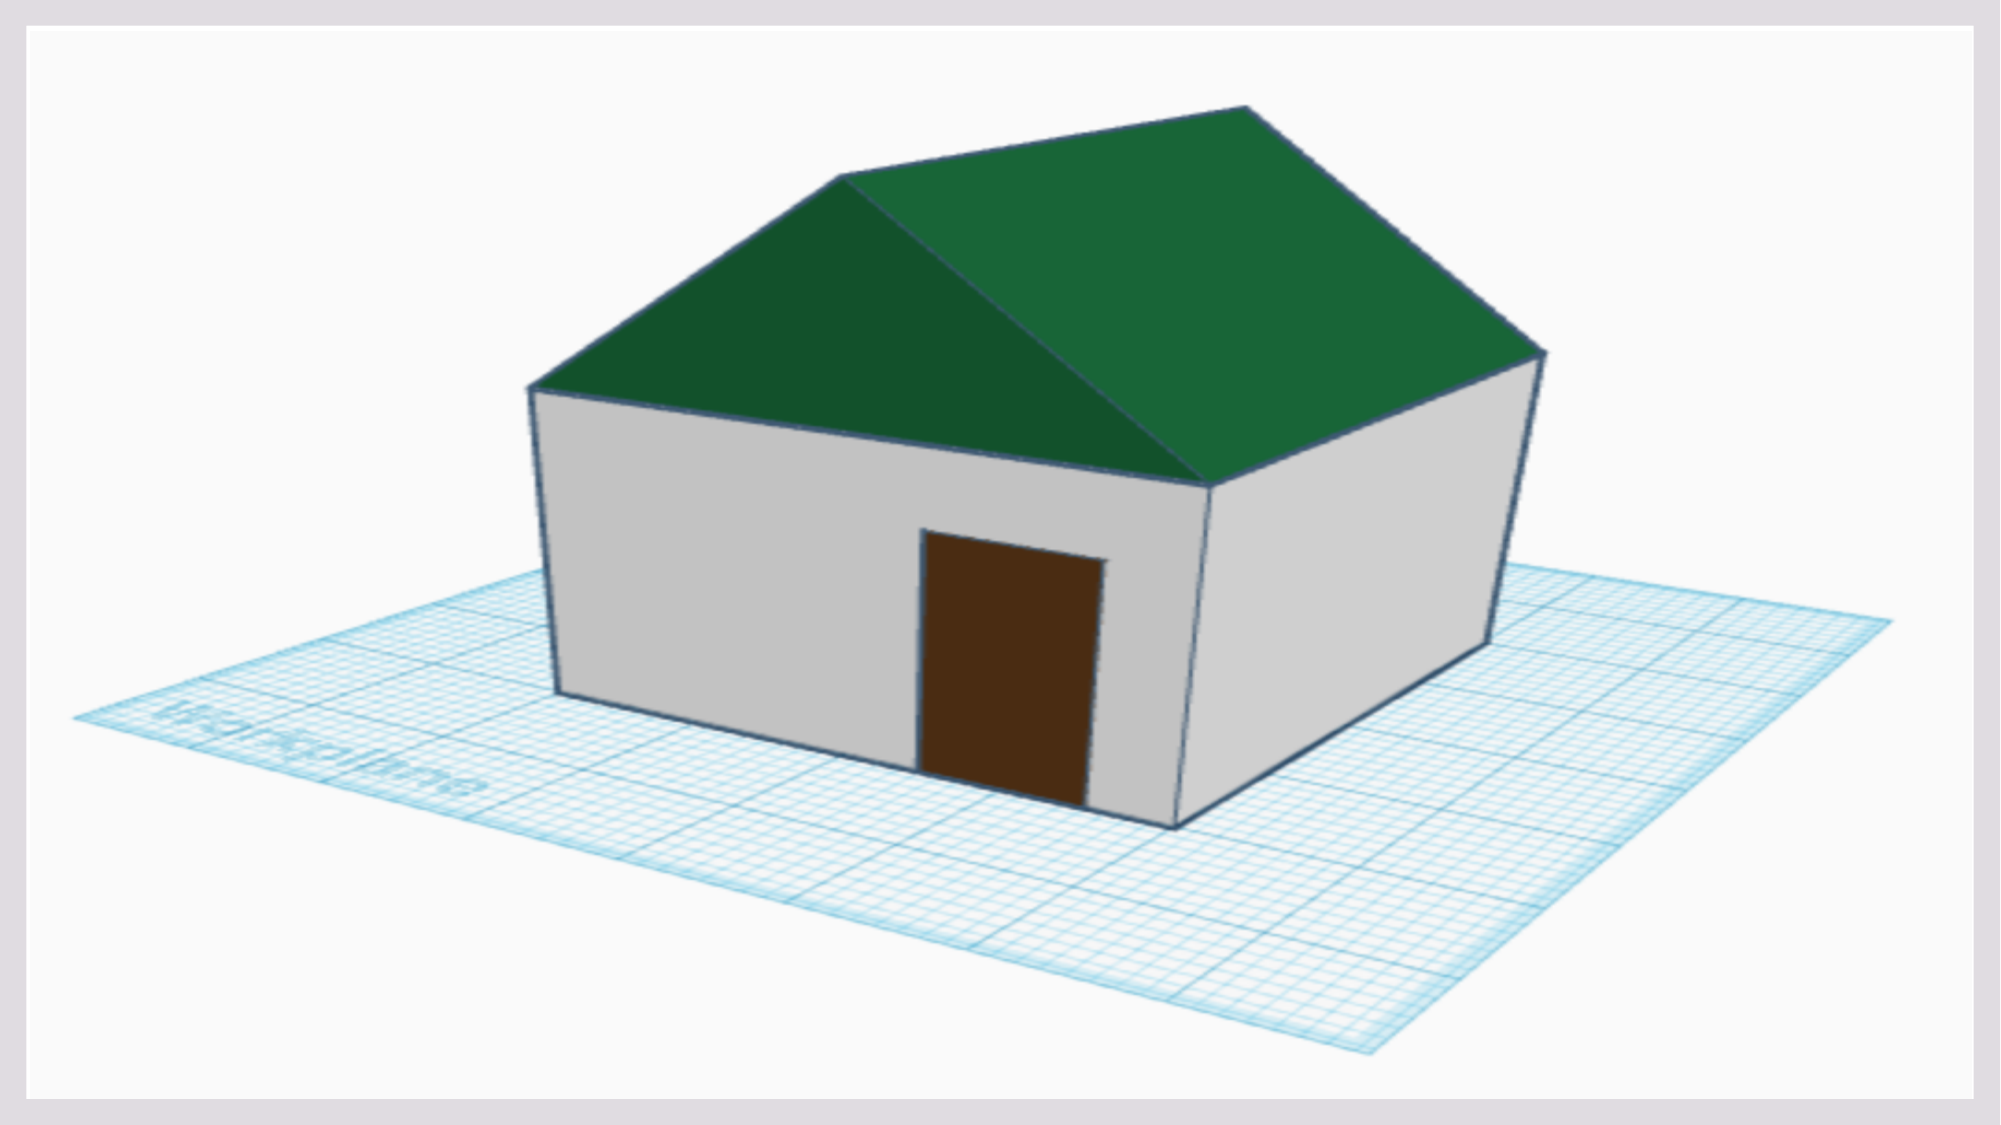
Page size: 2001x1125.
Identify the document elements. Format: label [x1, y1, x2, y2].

list [30, 31, 1972, 1099]
